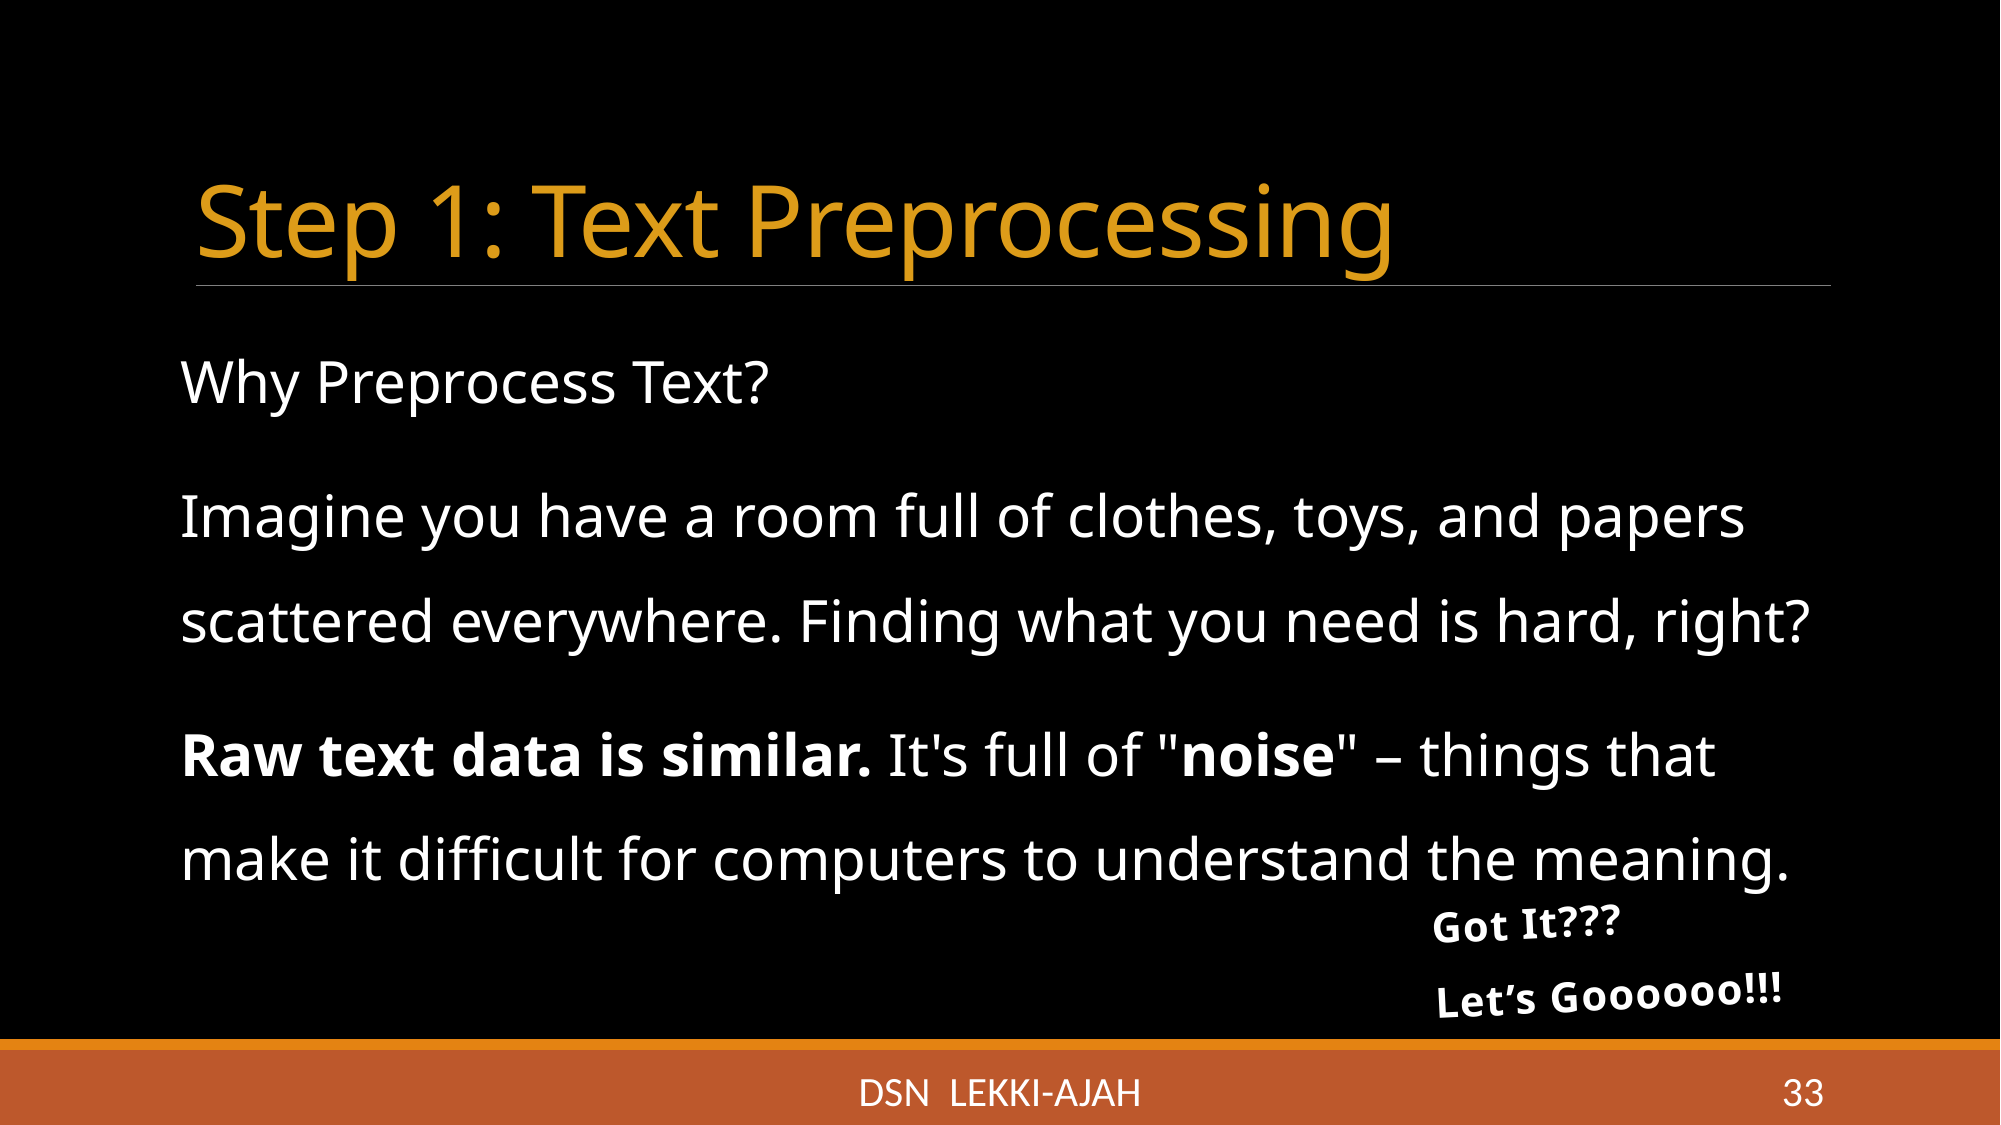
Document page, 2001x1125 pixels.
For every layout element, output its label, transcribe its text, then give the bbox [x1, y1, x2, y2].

title Step 1: Text Preprocessing [180, 47, 1830, 285]
list Why Preprocess Text? Imagine you have a room full of clothes, toys, and papers scattered everywhere. Finding what you need is hard, right? Raw text data is similar. It's full of "noise" – things that make it difficult for computers to understand the meaning. [180, 302, 1830, 920]
text_box Got It??? Let’s Goooooo!!! [1413, 843, 1968, 1036]
footer DSN LEKKI-AJAH [604, 1059, 1396, 1120]
slide_number 33 [1624, 1059, 1840, 1120]
